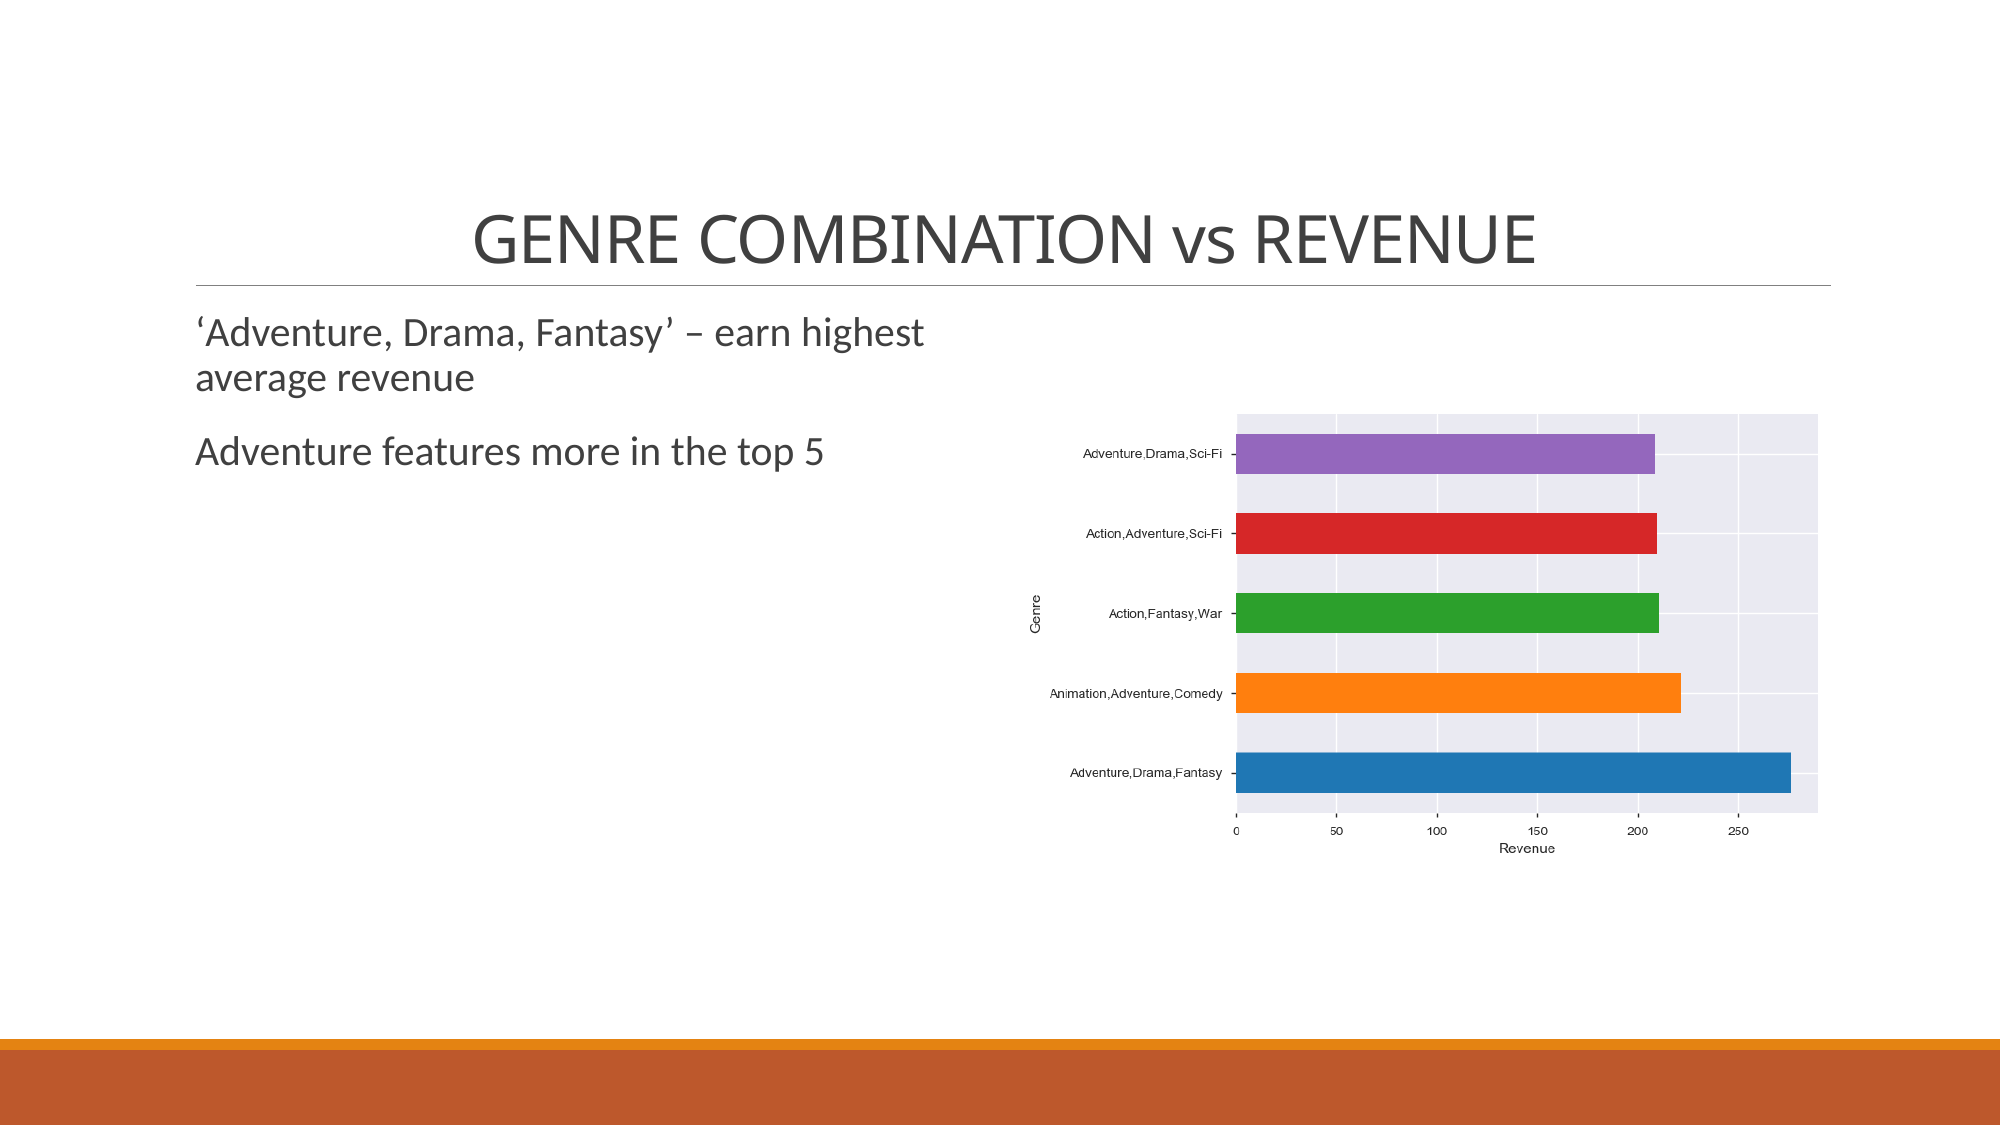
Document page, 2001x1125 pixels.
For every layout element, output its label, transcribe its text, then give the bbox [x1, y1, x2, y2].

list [1019, 400, 1831, 865]
list ‘Adventure, Drama, Fantasy’ – earn highest average revenue Adventure features more in the top 5 [180, 302, 990, 963]
title GENRE COMBINATION vs REVENUE [180, 47, 1830, 285]
